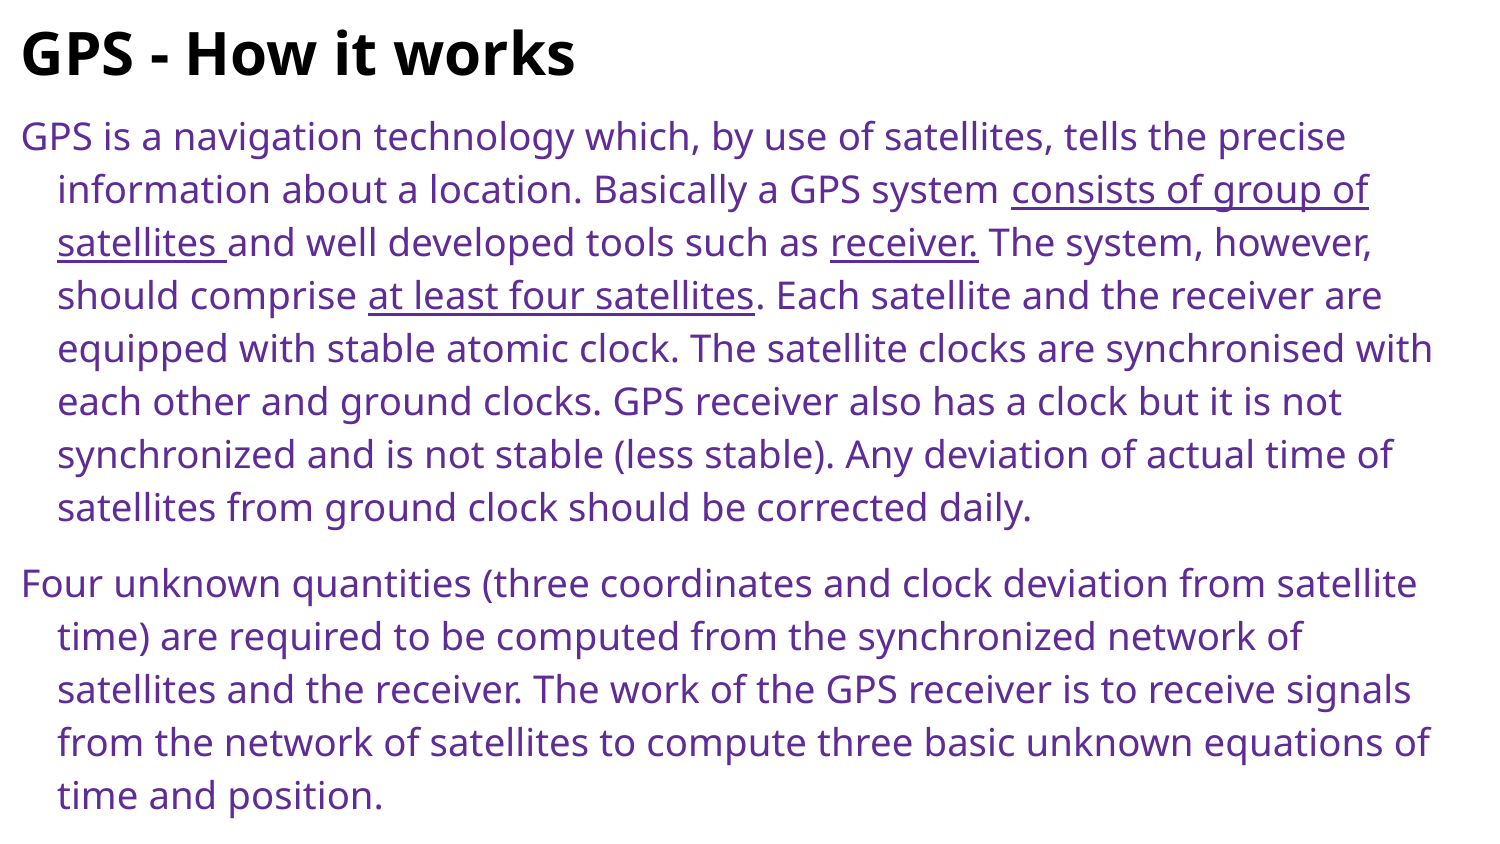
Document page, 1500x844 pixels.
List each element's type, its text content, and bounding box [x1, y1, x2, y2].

title GPS - How it works [20, 0, 1419, 90]
list GPS is a navigation technology which, by use of satellites, tells the precise information about a location. Basically a GPS system consists of group of satellites and well developed tools such as receiver. The system, however, should comprise at least four satellites. Each satellite and the receiver are equipped with stable atomic clock. The satellite clocks are synchronised with each other and ground clocks. GPS receiver also has a clock but it is not synchronized and is not stable (less stable). Any deviation of actual time of satellites from ground clock should be corrected daily. Four unknown quantities (three coordinates and clock deviation from satellite time) are required to be computed from the synchronized network of satellites and the receiver. The work of the GPS receiver is to receive signals from the network of satellites to compute three basic unknown equations of time and position. [20, 90, 1458, 835]
